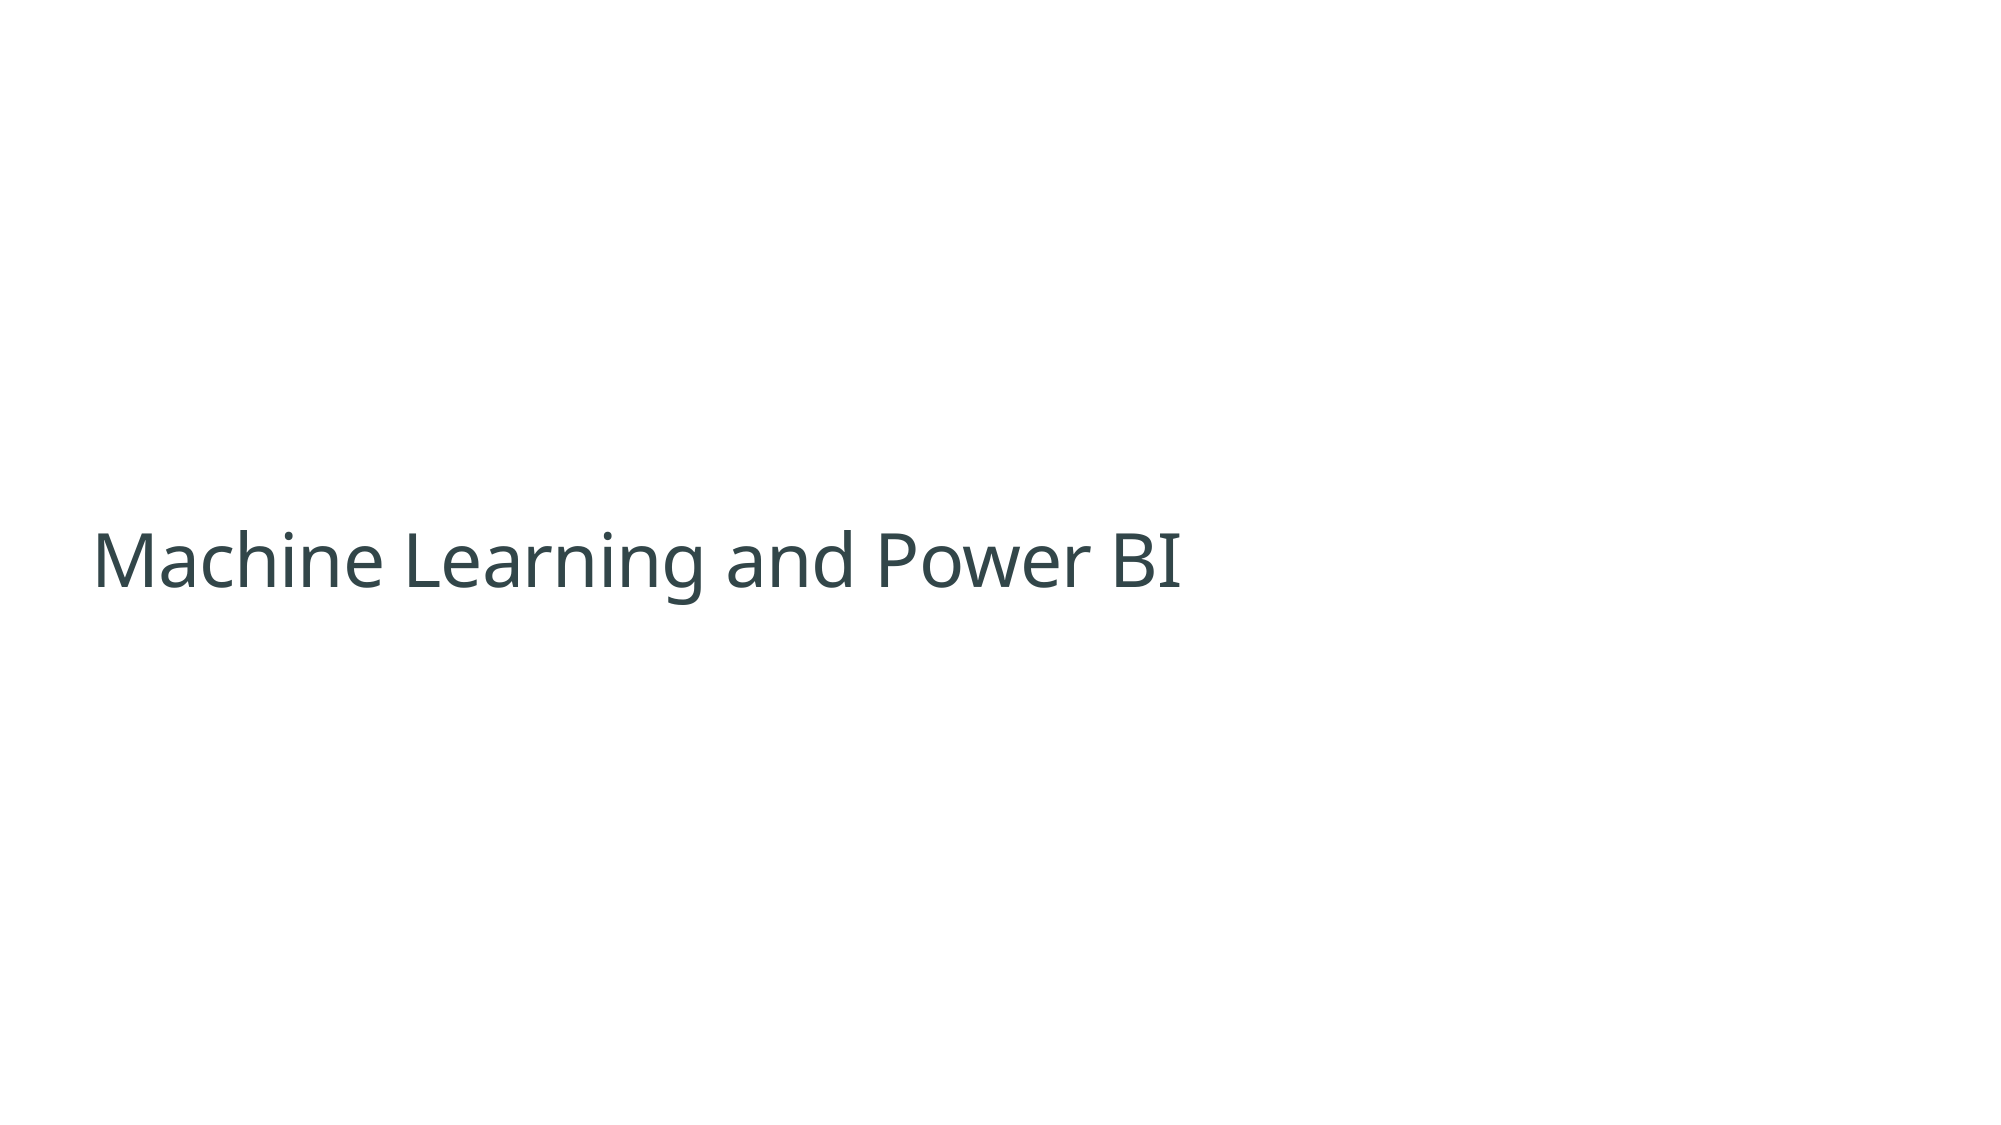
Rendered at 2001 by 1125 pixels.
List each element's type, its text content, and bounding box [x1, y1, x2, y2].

title Machine Learning and Power BI [91, 521, 1697, 604]
